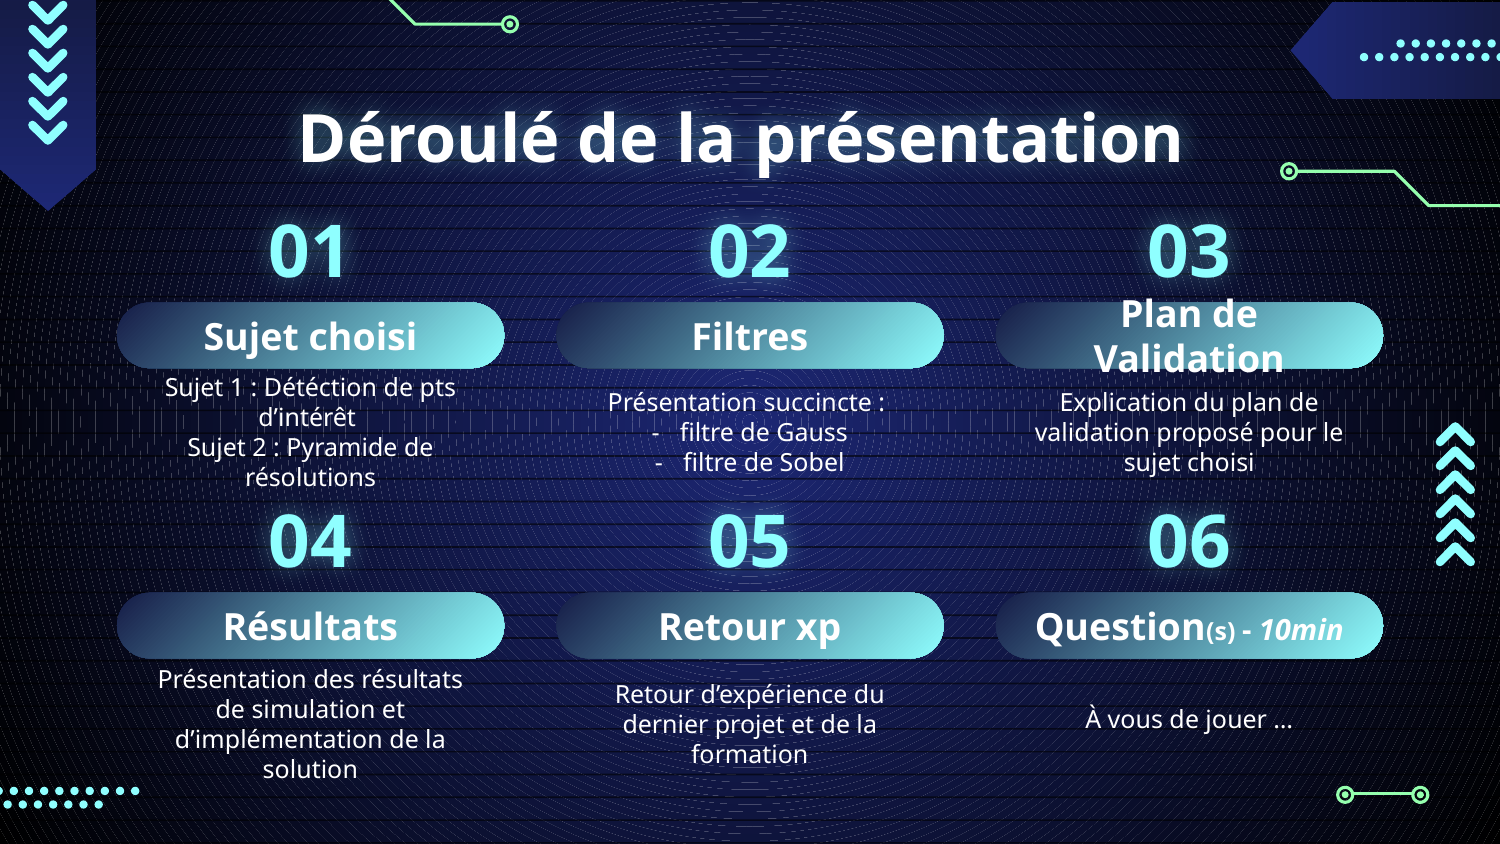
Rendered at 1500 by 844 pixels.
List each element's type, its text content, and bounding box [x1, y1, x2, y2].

title 01 [127, 208, 494, 288]
title 06 [1008, 498, 1370, 578]
title Plan de Validation [1008, 312, 1370, 358]
text_box [556, 302, 944, 369]
title Retour xp [569, 603, 931, 648]
subtitle Retour d’expérience du dernier projet et de la formation [569, 670, 931, 778]
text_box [1281, 163, 1500, 214]
title Déroulé de la présentation [116, 88, 1383, 183]
text_box [116, 593, 505, 659]
title 02 [569, 208, 931, 288]
title Question(s) - 10min [1008, 603, 1370, 648]
title Filtres [569, 312, 931, 358]
subtitle Explication du plan de validation proposé pour le sujet choisi [1008, 379, 1370, 484]
subtitle Présentation des résultats de simulation et d’implémentation de la solution [127, 670, 494, 778]
text_box [995, 592, 1384, 659]
title Sujet choisi [127, 312, 494, 358]
text_box [995, 302, 1384, 369]
text_box [116, 302, 505, 369]
subtitle Sujet 1 : Détéction de pts d’intérêt Sujet 2 : Pyramide de résolutions [127, 379, 494, 484]
title Résultats [127, 603, 494, 648]
title 05 [569, 498, 931, 578]
title 04 [127, 498, 494, 578]
subtitle Présentation succincte : filtre de Gauss filtre de Sobel [569, 379, 931, 484]
subtitle À vous de jouer … [1008, 670, 1370, 768]
title 03 [1008, 208, 1370, 288]
text_box [556, 593, 944, 659]
